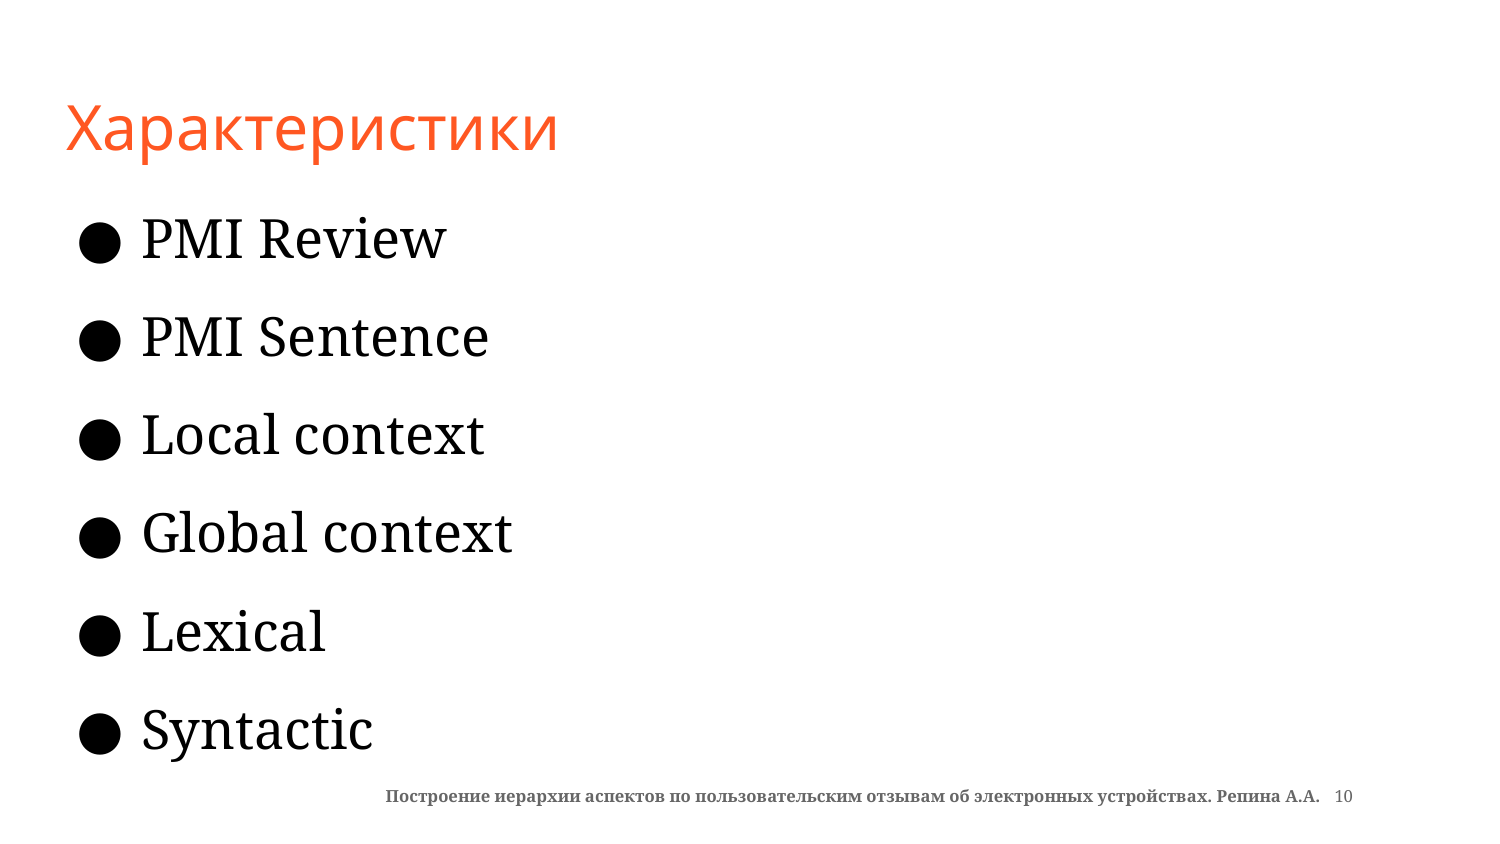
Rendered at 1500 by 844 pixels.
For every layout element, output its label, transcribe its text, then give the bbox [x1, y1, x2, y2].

title Характеристики [51, 72, 1449, 167]
slide_number Построение иерархии аспектов по пользовательским отзывам об электронных устройствах. Репина А.А. 10 [370, 764, 1480, 830]
list PMI Review PMI Sentence Local context Global context Lexical Syntactic [51, 189, 1449, 750]
